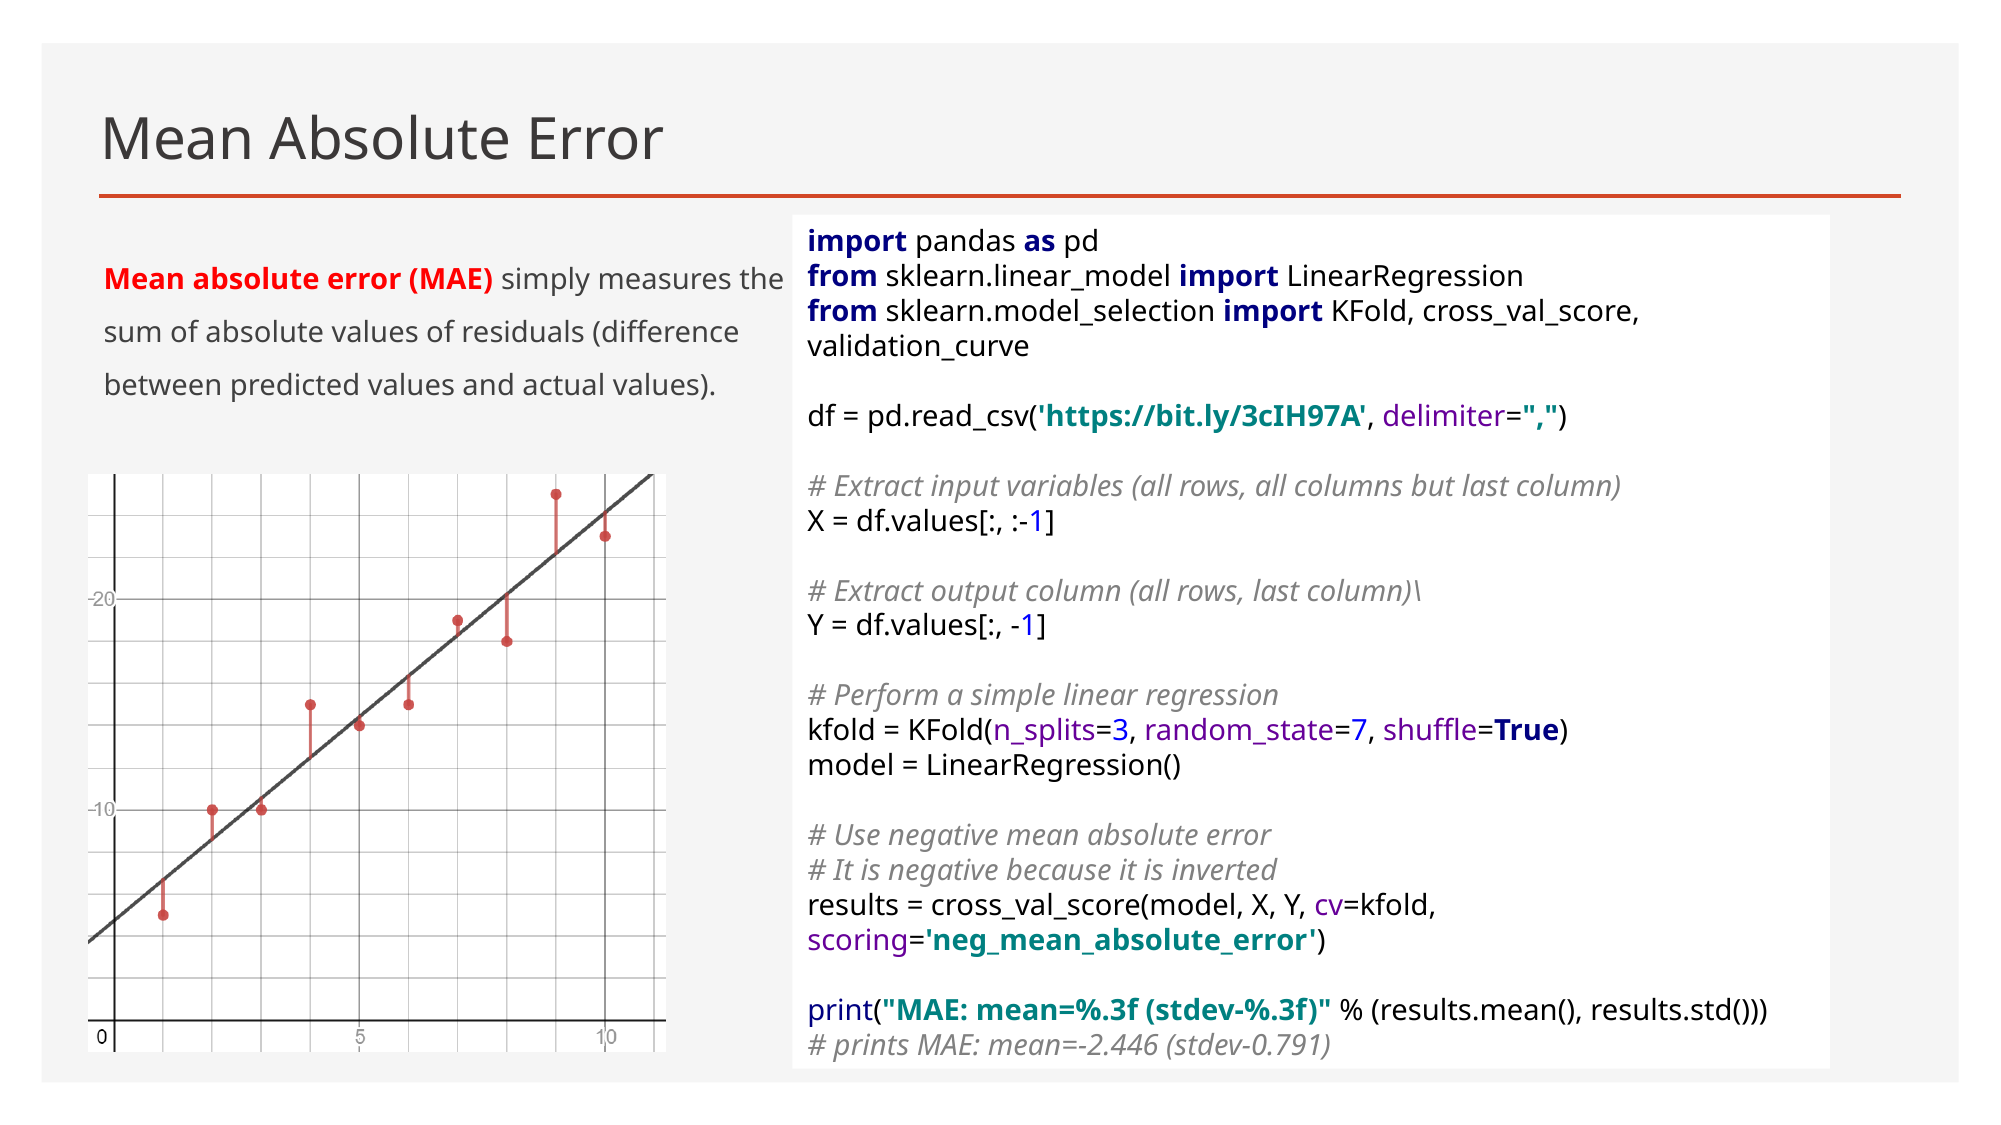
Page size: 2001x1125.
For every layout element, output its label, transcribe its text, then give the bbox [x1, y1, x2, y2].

text_box import pandas as pd from sklearn.linear_model import LinearRegression from sklearn.model_selection import KFold, cross_val_score, validation_curve df = pd.read_csv('https://bit.ly/3cIH97A', delimiter=",") # Extract input variables (all rows, all columns but last column) X = df.values[:, :-1] # Extract output column (all rows, last column)\ Y = df.values[:, -1] # Perform a simple linear regression kfold = KFold(n_splits=3, random_state=7, shuffle=True) model = LinearRegression() # Use negative mean absolute error # It is negative because it is inverted results = cross_val_score(model, X, Y, cv=kfold, scoring='neg_mean_absolute_error') print("MAE: mean=%.3f (stdev-%.3f)" % (results.mean(), results.std())) # prints MAE: mean=-2.446 (stdev-0.791) [792, 214, 1830, 1069]
title Mean Absolute Error [85, 73, 1737, 179]
list Mean absolute error (MAE) simply measures the sum of absolute values of residuals (difference between predicted values and actual values). [88, 235, 792, 888]
picture [88, 474, 666, 1052]
